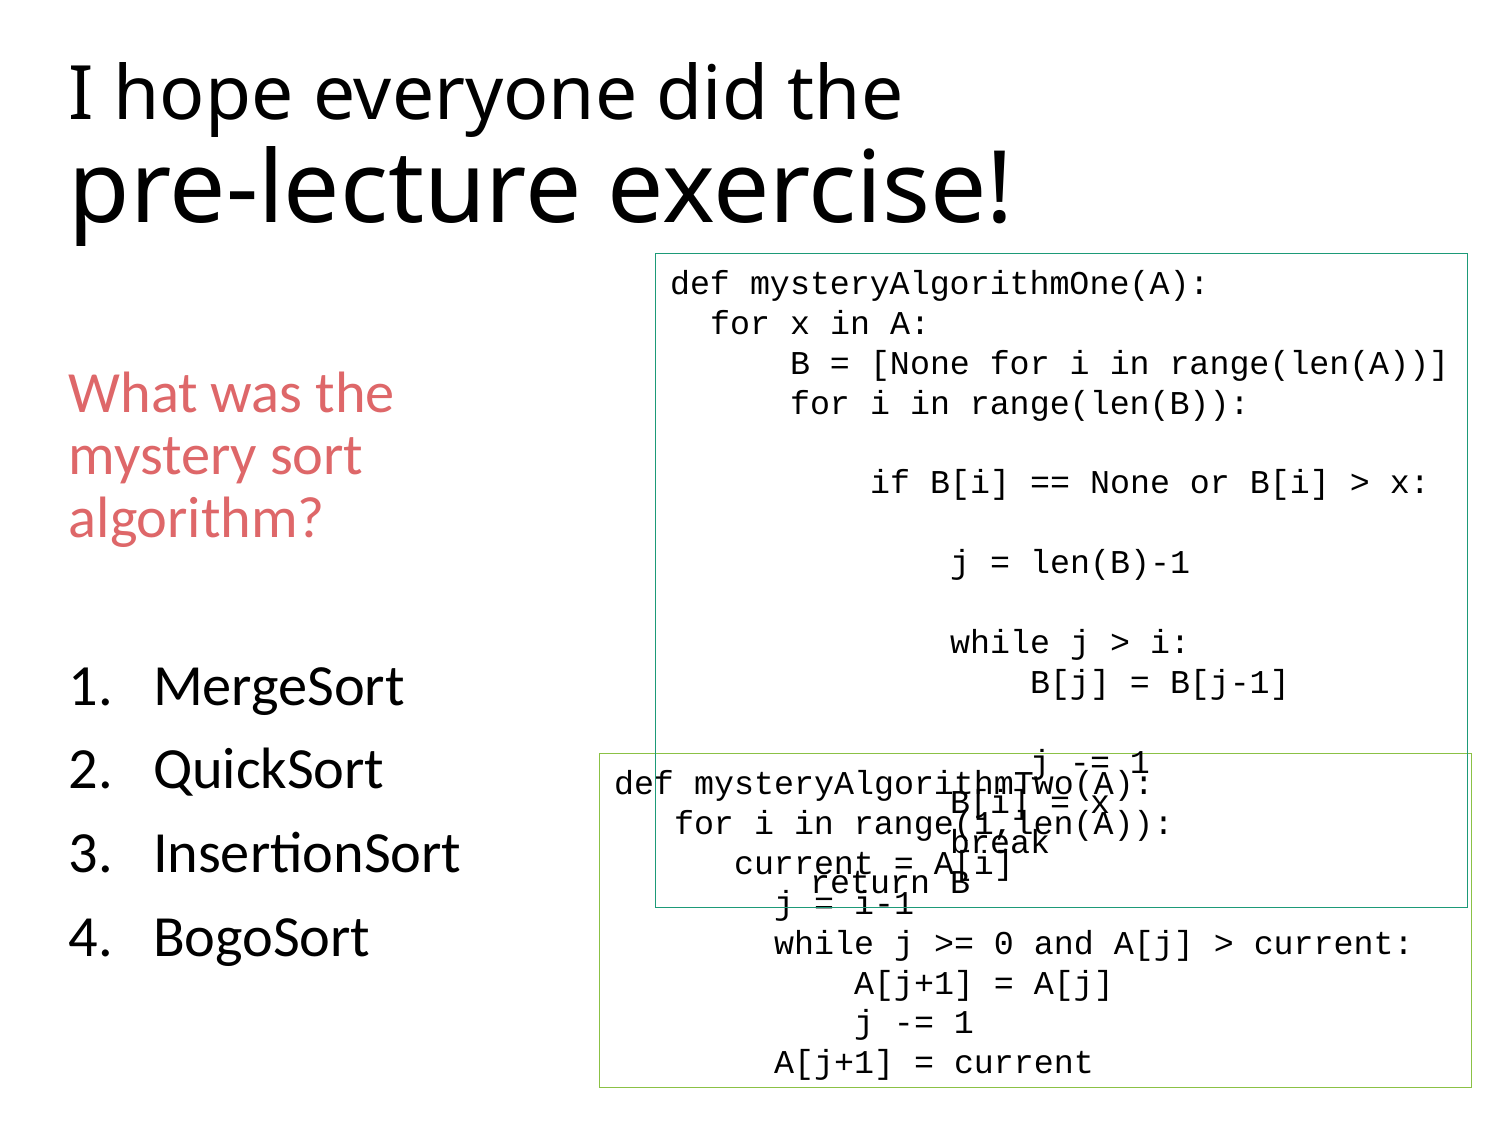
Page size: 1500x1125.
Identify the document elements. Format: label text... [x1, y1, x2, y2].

text_box [126, 568, 523, 800]
text_box def mysteryAlgorithmTwo(A): for i in range(1,len(A)): current = A[i] j = i-1 while j >= 0 and A[j] > current: A[j+1] = A[j] j -= 1 A[j+1] = current [599, 753, 1472, 1088]
text_box def mysteryAlgorithmOne(A): for x in A: B = [None for i in range(len(A))] for i in range(len(B)): if B[i] == None or B[i] > x: j = len(B)-1 while j > i: B[j] = B[j-1] j -= 1 B[i] = x break return B [655, 253, 1468, 908]
list What was the mystery sort algorithm? MergeSort QuickSort InsertionSort BogoSort [53, 354, 561, 1014]
title I hope everyone did the pre-lecture exercise! [53, 40, 1399, 258]
